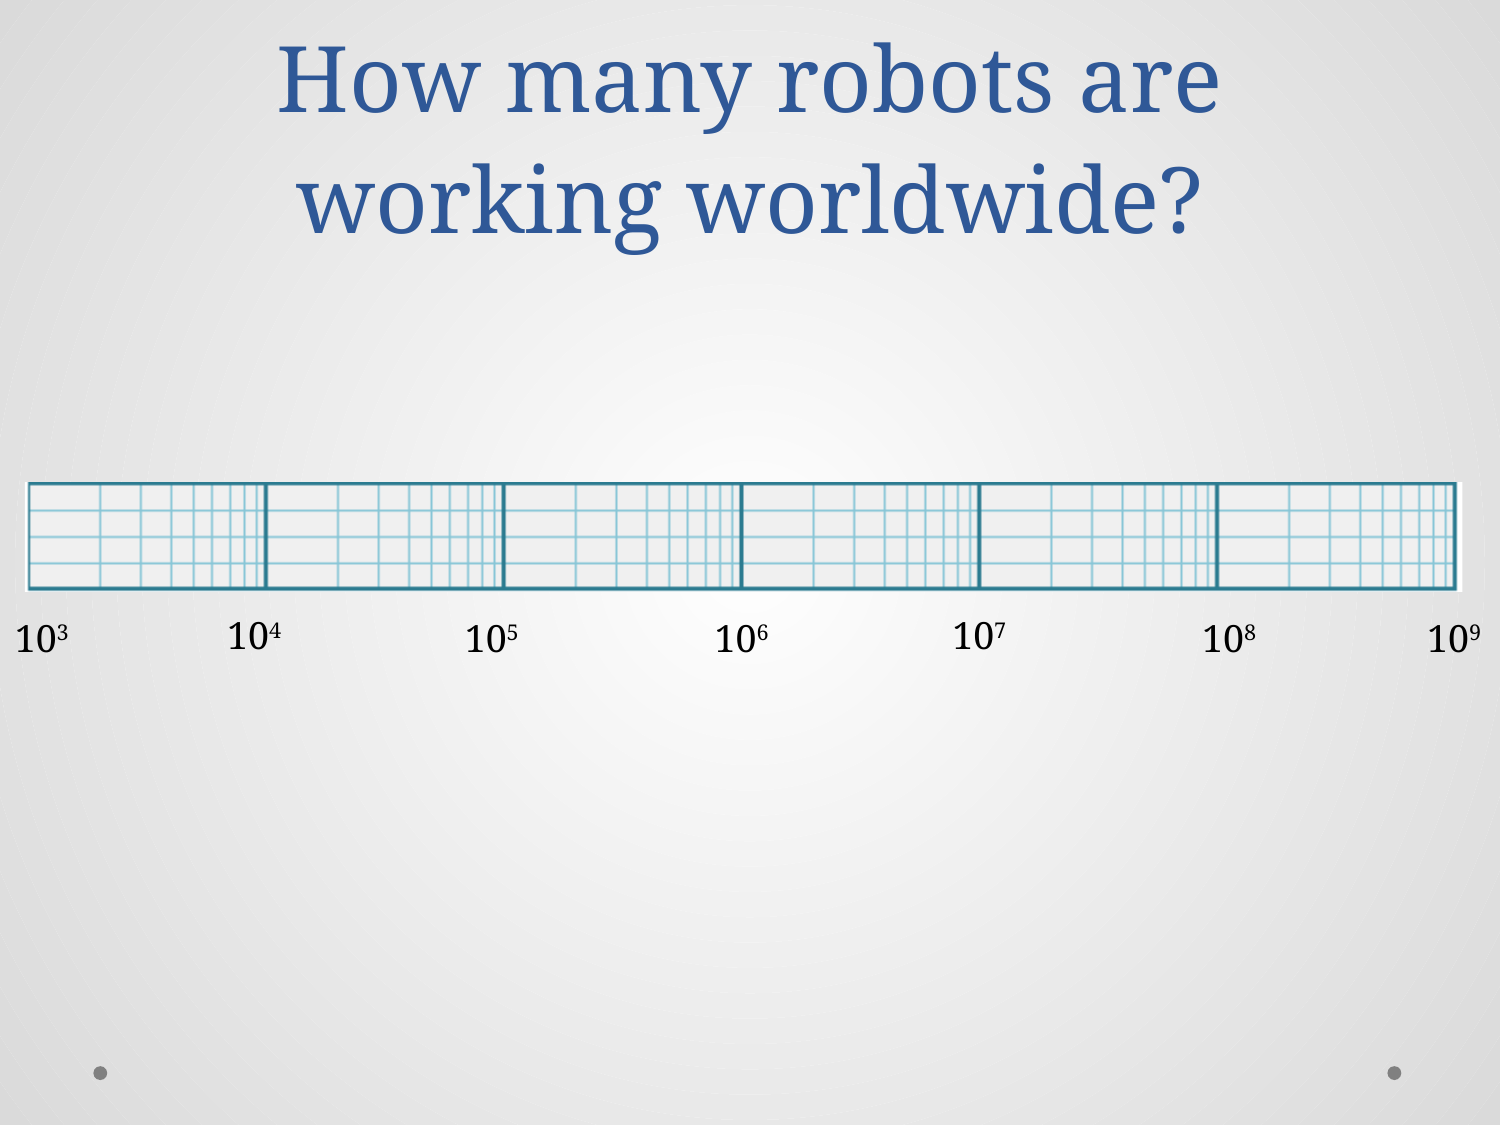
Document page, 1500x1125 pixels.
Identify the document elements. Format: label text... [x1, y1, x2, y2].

text_box 108 [1187, 607, 1325, 667]
text_box 105 [449, 607, 588, 667]
text_box 103 [0, 607, 138, 667]
text_box 104 [212, 604, 350, 665]
title How many robots are working worldwide? [75, 0, 1425, 263]
picture [24, 481, 1463, 593]
text_box 106 [699, 607, 838, 667]
text_box 109 [1412, 607, 1500, 667]
text_box 107 [937, 604, 1075, 665]
